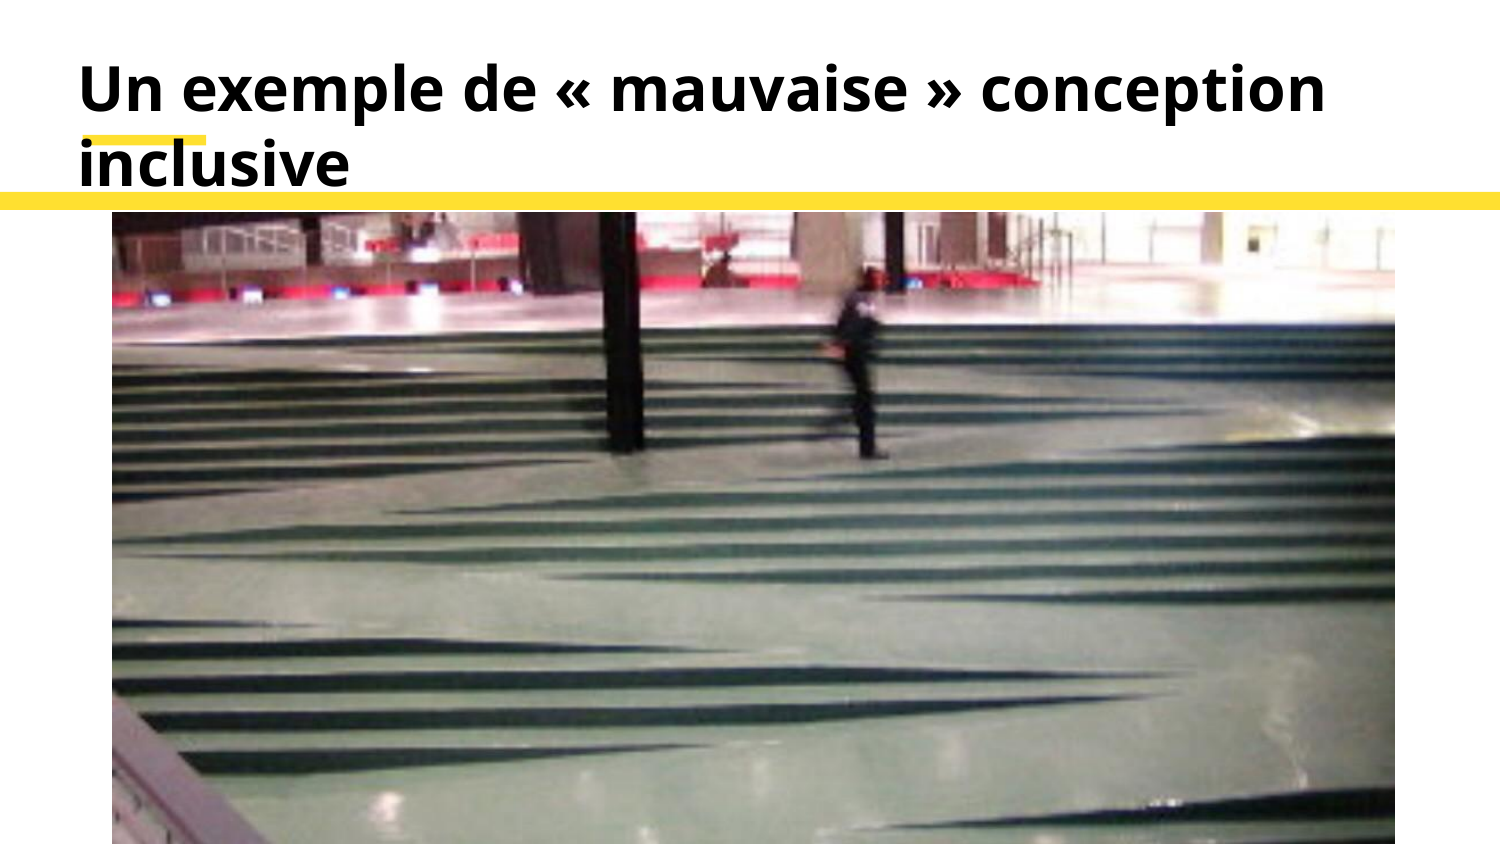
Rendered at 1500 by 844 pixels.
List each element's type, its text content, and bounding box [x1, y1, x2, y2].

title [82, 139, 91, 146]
title Un exemple de « mauvaise » conception inclusive [62, 34, 1480, 112]
picture [112, 212, 1395, 844]
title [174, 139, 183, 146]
